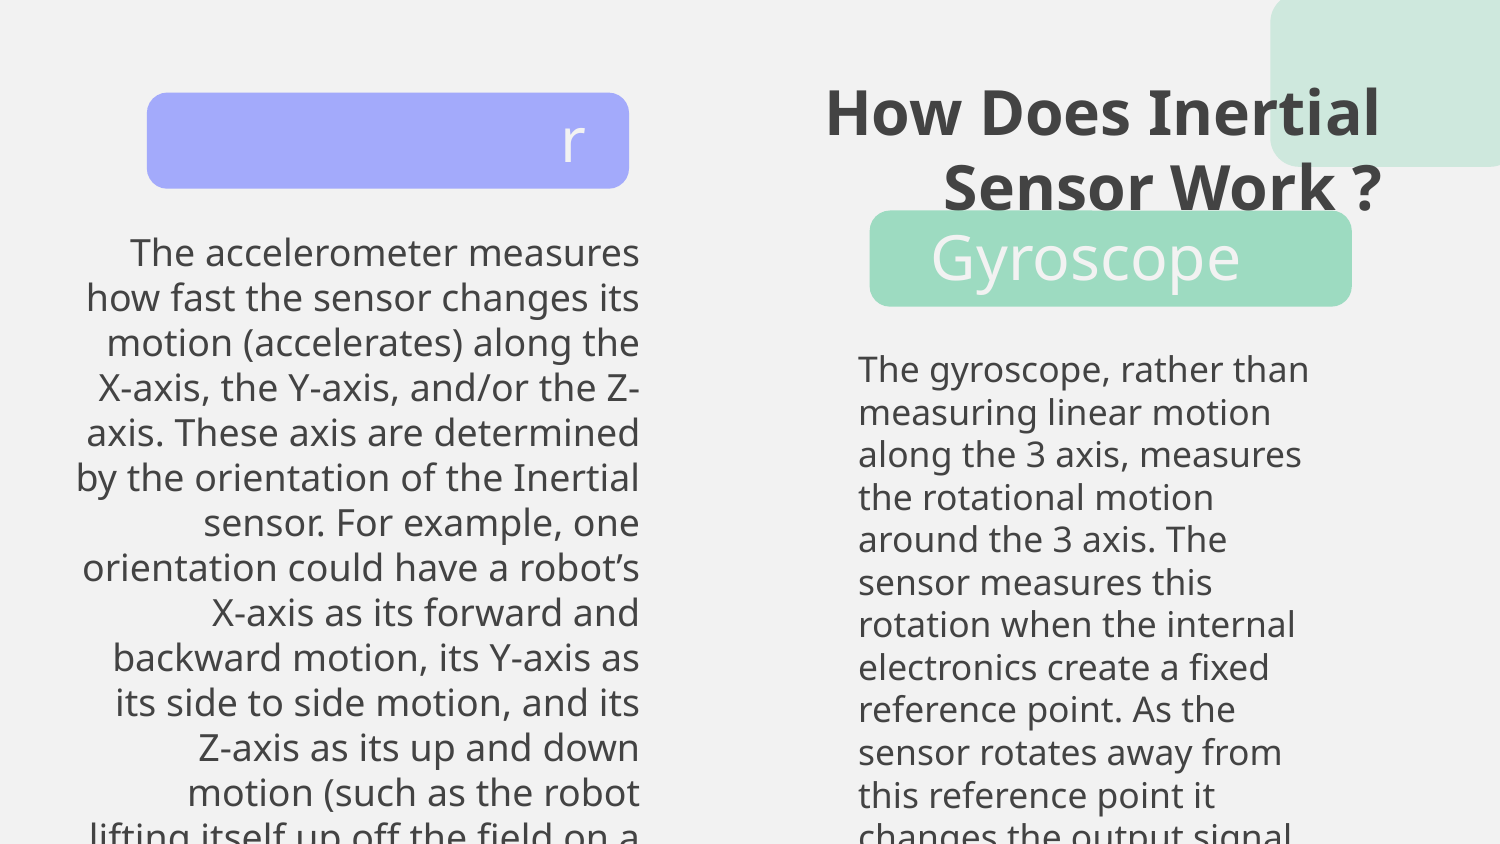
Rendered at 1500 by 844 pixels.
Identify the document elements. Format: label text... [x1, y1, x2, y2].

text_box [146, 95, 157, 187]
subtitle Accelerometer [157, 86, 602, 191]
title How Does Inertial Sensor Work ? [630, 58, 1398, 163]
subtitle The gyroscope, rather than measuring linear motion along the 3 axis, measures the rotational motion around the 3 axis. The sensor measures this rotation when the internal electronics create a fixed reference point. As the sensor rotates away from this reference point it changes the output signal. [843, 332, 1342, 476]
text_box [1343, 214, 1352, 303]
text_box [869, 210, 915, 307]
text_box [602, 92, 630, 189]
subtitle Gyroscope [915, 203, 1343, 308]
subtitle The accelerometer measures how fast the sensor changes its motion (accelerates) along the X-axis, the Y-axis, and/or the Z-axis. These axis are determined by the orientation of the Inertial sensor. For example, one orientation could have a robot’s X-axis as its forward and backward motion, its Y-axis as its side to side motion, and its Z-axis as its up and down motion (such as the robot lifting itself up off the field on a suspension pole). [60, 213, 656, 387]
